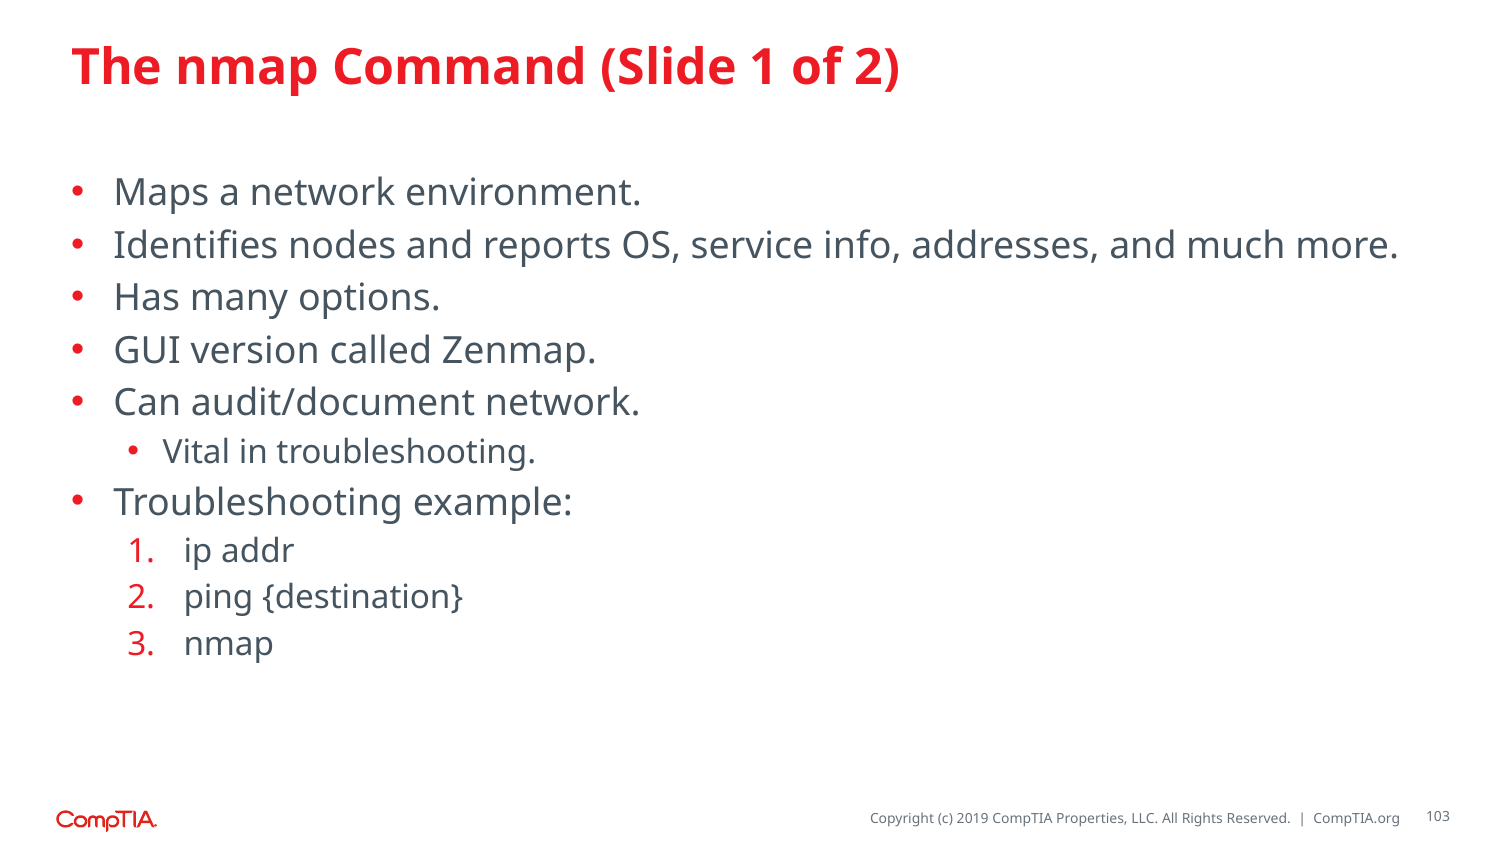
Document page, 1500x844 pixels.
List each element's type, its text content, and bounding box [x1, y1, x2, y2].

title The nmap Command (Slide 1 of 2) [56, 12, 1444, 117]
list Maps a network environment. Identifies nodes and reports OS, service info, addresses, and much more. Has many options. GUI version called Zenmap. Can audit/document network. Vital in troubleshooting. Troubleshooting example: ip addr ping {destination} nmap [56, 160, 1444, 746]
slide_number 103 [1407, 800, 1450, 835]
